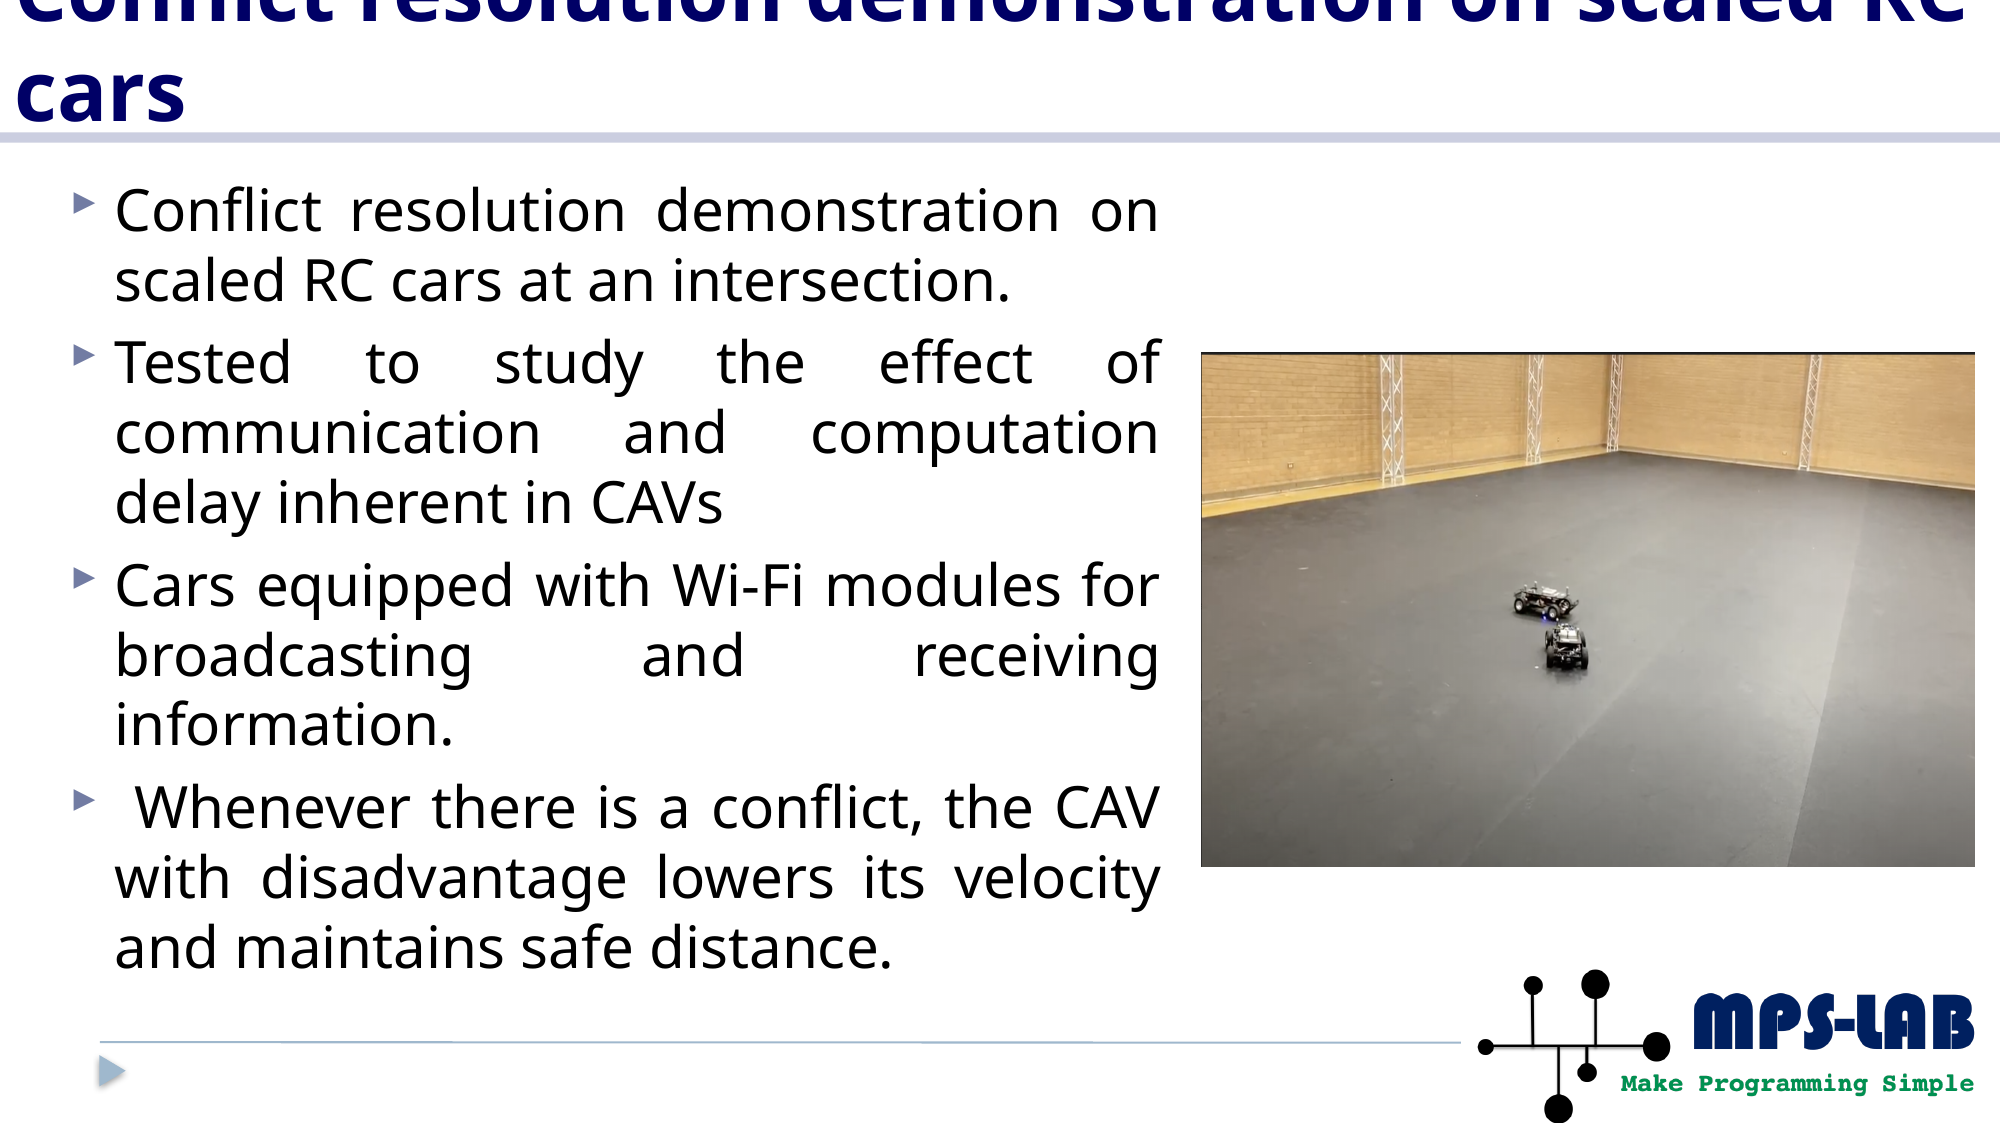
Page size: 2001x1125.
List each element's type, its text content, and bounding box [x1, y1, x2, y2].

list Conflict resolution demonstration on scaled RC cars at an intersection. Tested to study the effect of communication and computation delay inherent in CAVs Cars equipped with Wi-Fi modules for broadcasting and receiving information. Whenever there is a conflict, the CAV with disadvantage lowers its velocity and maintains safe distance. [55, 165, 1176, 976]
title Conflict resolution demonstration on scaled RC cars [0, 0, 2000, 146]
picture [1477, 950, 2001, 1123]
picture [1201, 351, 1975, 867]
